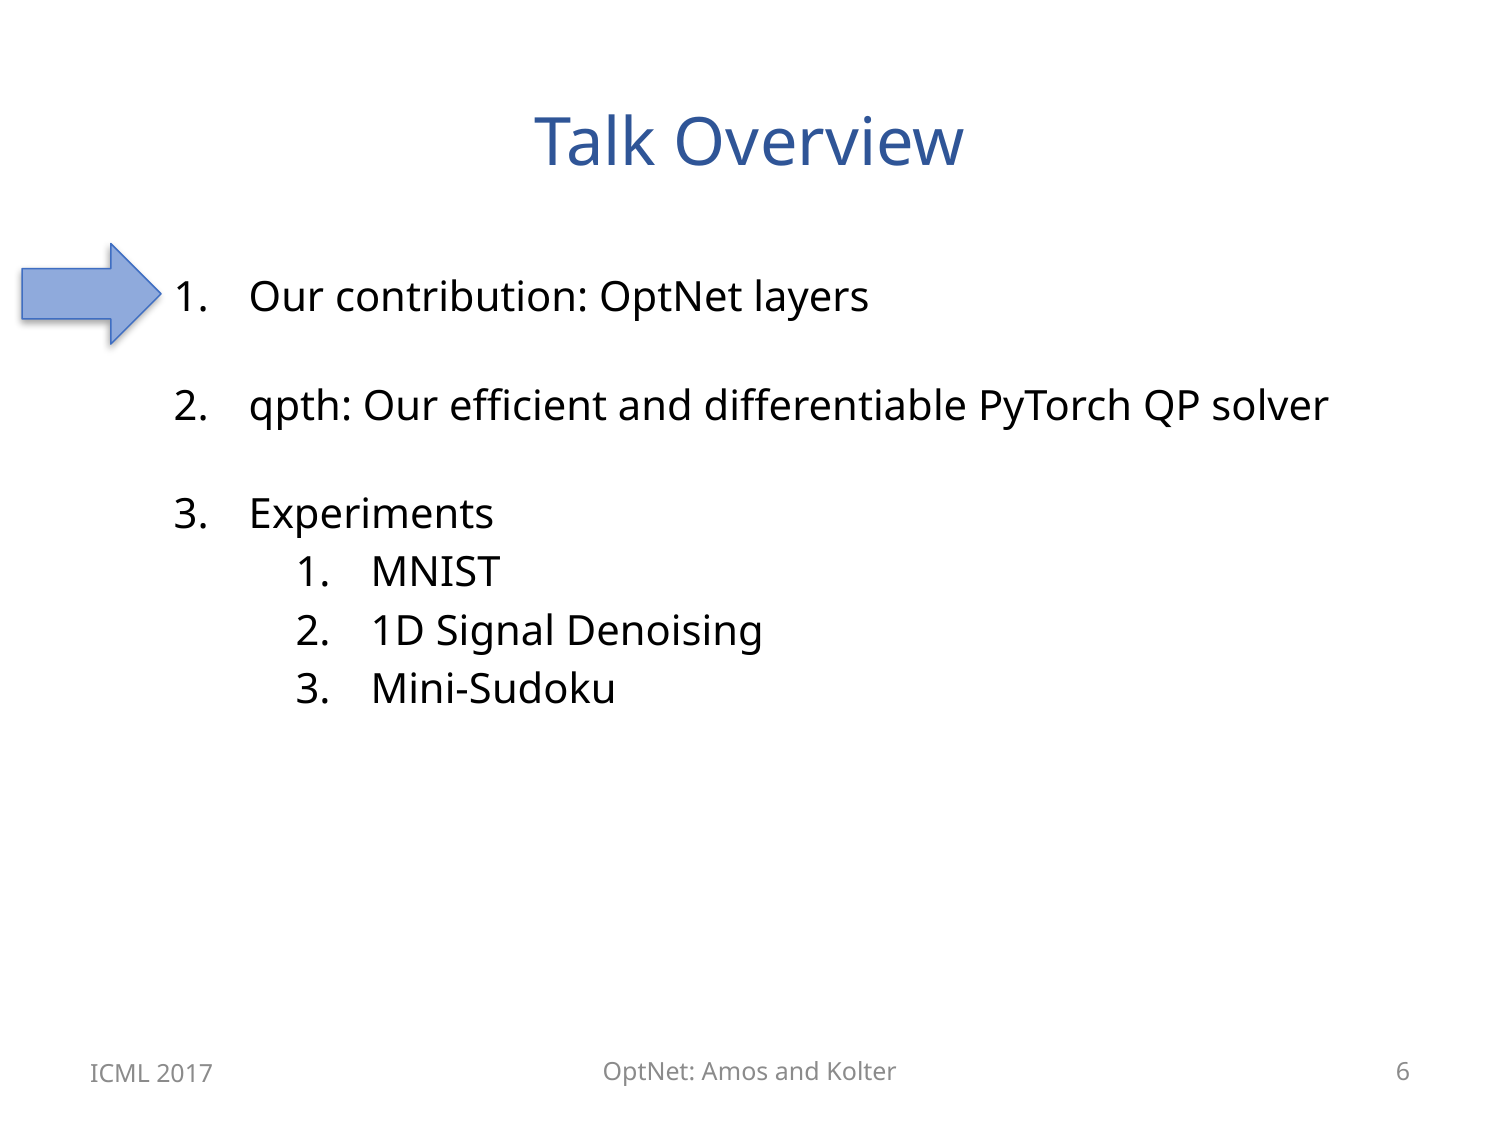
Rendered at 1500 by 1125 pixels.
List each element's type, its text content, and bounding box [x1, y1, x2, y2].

text_box [21, 242, 162, 345]
footer OptNet: Amos and Kolter [512, 1042, 988, 1103]
slide_number 6 [1074, 1042, 1425, 1103]
list Our contribution: OptNet layers qpth: Our efficient and differentiable PyTorch QP solver Experiments MNIST 1D Signal Denoising Mini-Sudoku [158, 262, 1425, 1005]
slide_number ICML 2017 [75, 1042, 425, 1103]
title Talk Overview [75, 45, 1425, 233]
